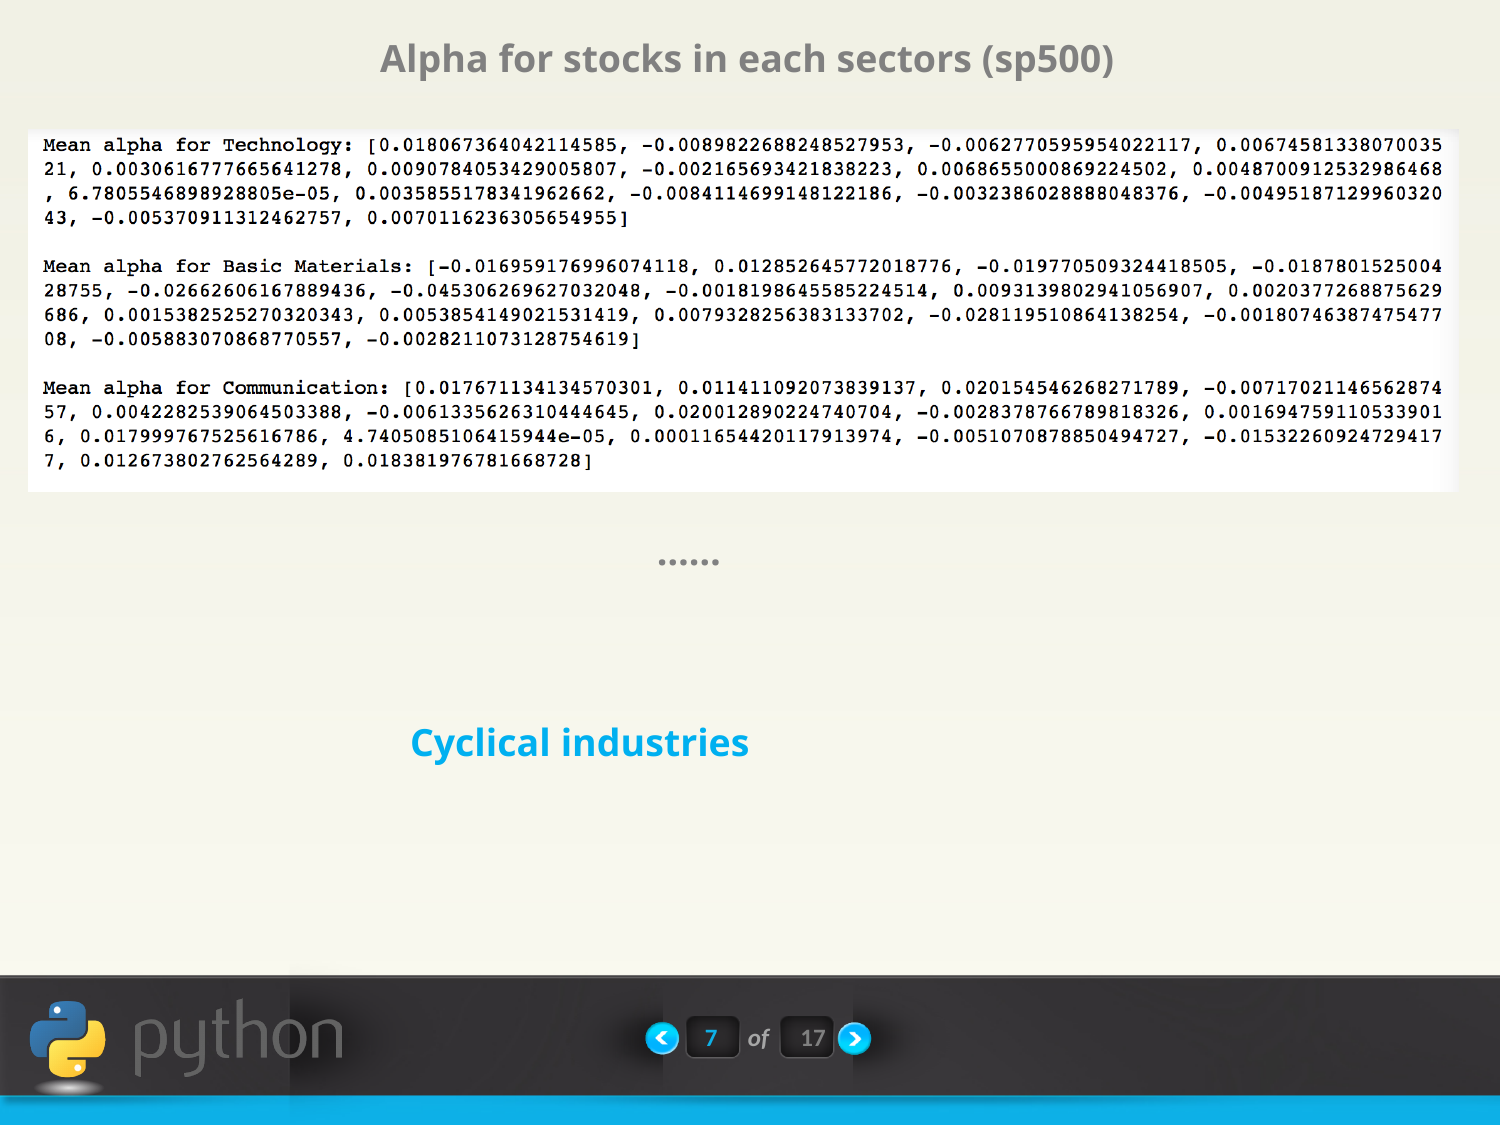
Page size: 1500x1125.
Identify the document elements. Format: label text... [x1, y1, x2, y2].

text_box Alpha for stocks in each sectors (sp500) [365, 27, 1130, 88]
text_box of [747, 1014, 773, 1059]
text_box Cyclical industries [395, 711, 765, 817]
text_box …… [642, 520, 736, 581]
picture [0, 0, 1500, 1096]
